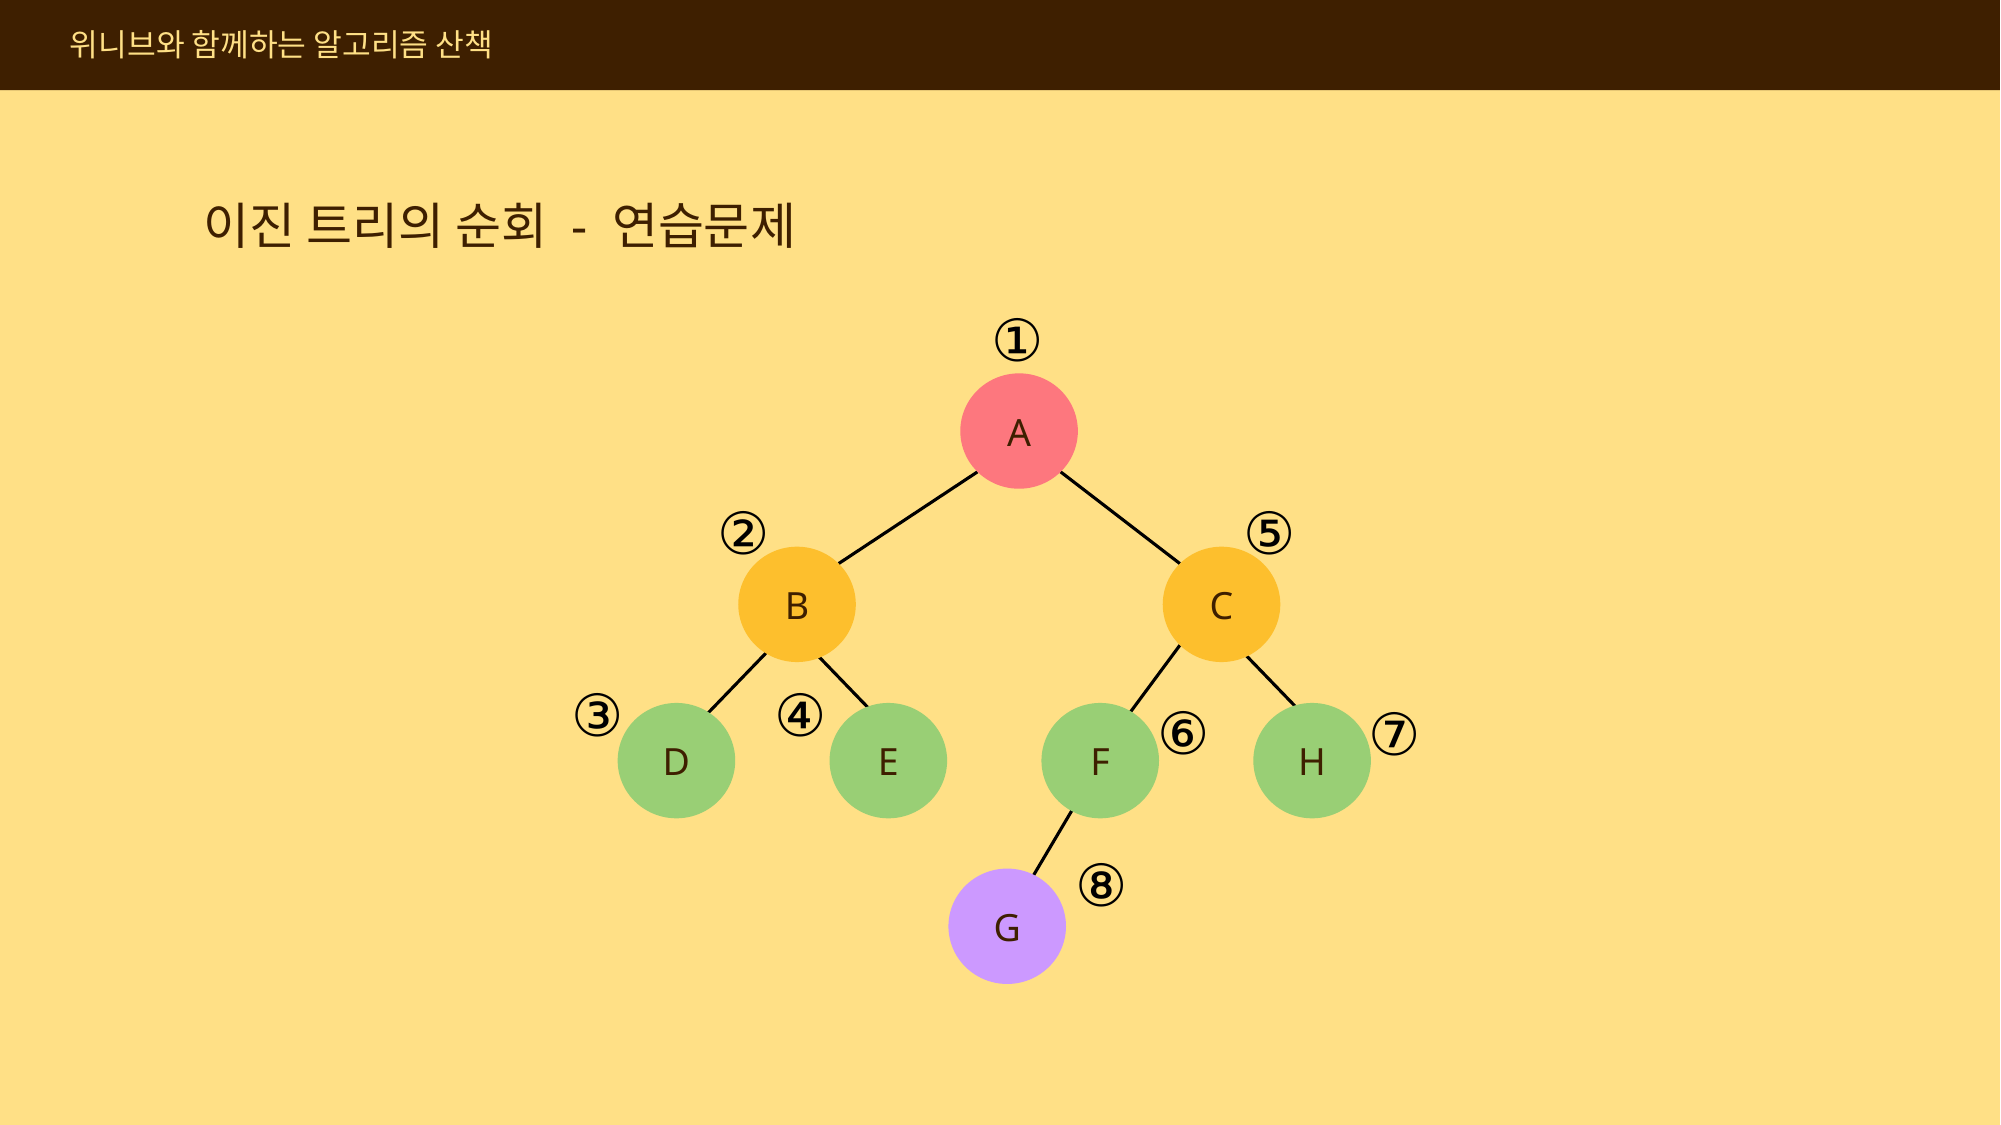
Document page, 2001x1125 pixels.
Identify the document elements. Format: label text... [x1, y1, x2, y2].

text_box ② [702, 488, 792, 574]
text_box ⑤ [1228, 488, 1318, 574]
text_box ⑥ [1142, 688, 1232, 774]
text_box [0, 0, 2000, 91]
text_box D [617, 703, 736, 819]
text_box ③ [556, 670, 632, 756]
text_box E [830, 707, 947, 818]
text_box 위니브와 함께하는 알고리즘 산책 [54, 17, 805, 71]
text_box B [738, 546, 856, 626]
text_box H [1253, 707, 1370, 819]
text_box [678, 627, 789, 744]
text_box ① [976, 295, 1066, 381]
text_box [1219, 627, 1332, 744]
text_box G [948, 868, 1067, 984]
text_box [1060, 471, 1181, 564]
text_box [1020, 788, 1086, 898]
text_box F [1041, 703, 1158, 819]
text_box ⑧ [1060, 840, 1150, 926]
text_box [838, 471, 978, 564]
text_box ④ [760, 752, 850, 757]
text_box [1098, 644, 1181, 755]
text_box ⑦ [1353, 689, 1443, 775]
text_box C [1162, 546, 1281, 662]
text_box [790, 627, 903, 744]
text_box 이진 트리의 순회 - 연습문제 [188, 186, 903, 262]
text_box A [960, 381, 1078, 489]
